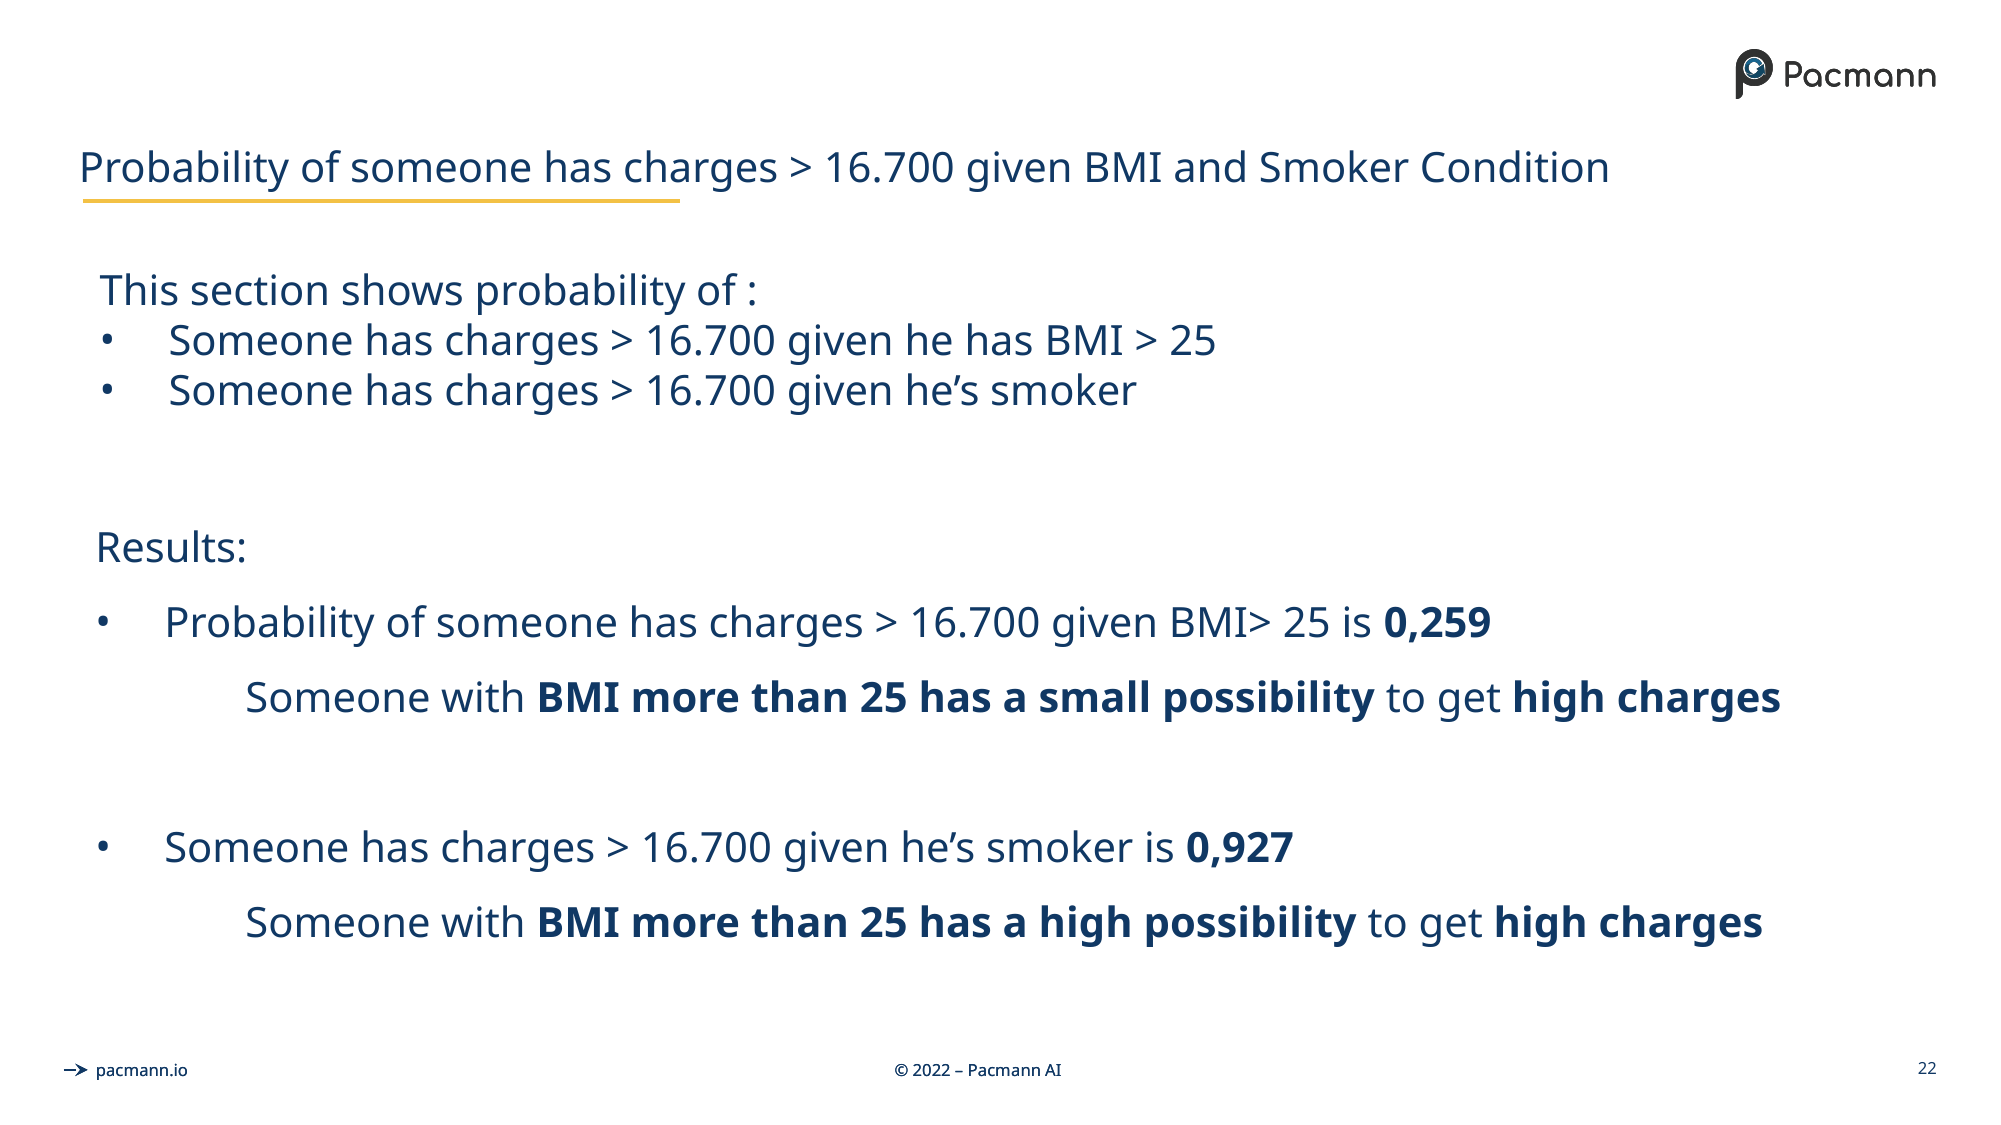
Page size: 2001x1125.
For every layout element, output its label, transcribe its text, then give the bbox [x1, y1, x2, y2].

picture [1707, 36, 1966, 112]
title Probability of someone has charges > 16.700 given BMI and Smoker Condition [63, 59, 1935, 278]
text_box Results: Probability of someone has charges > 16.700 given BMI> 25 is 0,259 Someone with BMI more than 25 has a small possibility to get high charges Someone has charges > 16.700 given he’s smoker is 0,927 Someone with BMI more than 25 has a high possibility to get high charges [63, 488, 1932, 954]
text_box This section shows probability of : Someone has charges > 16.700 given he has BMI > 25 Someone has charges > 16.700 given he’s smoker [67, 256, 1937, 422]
